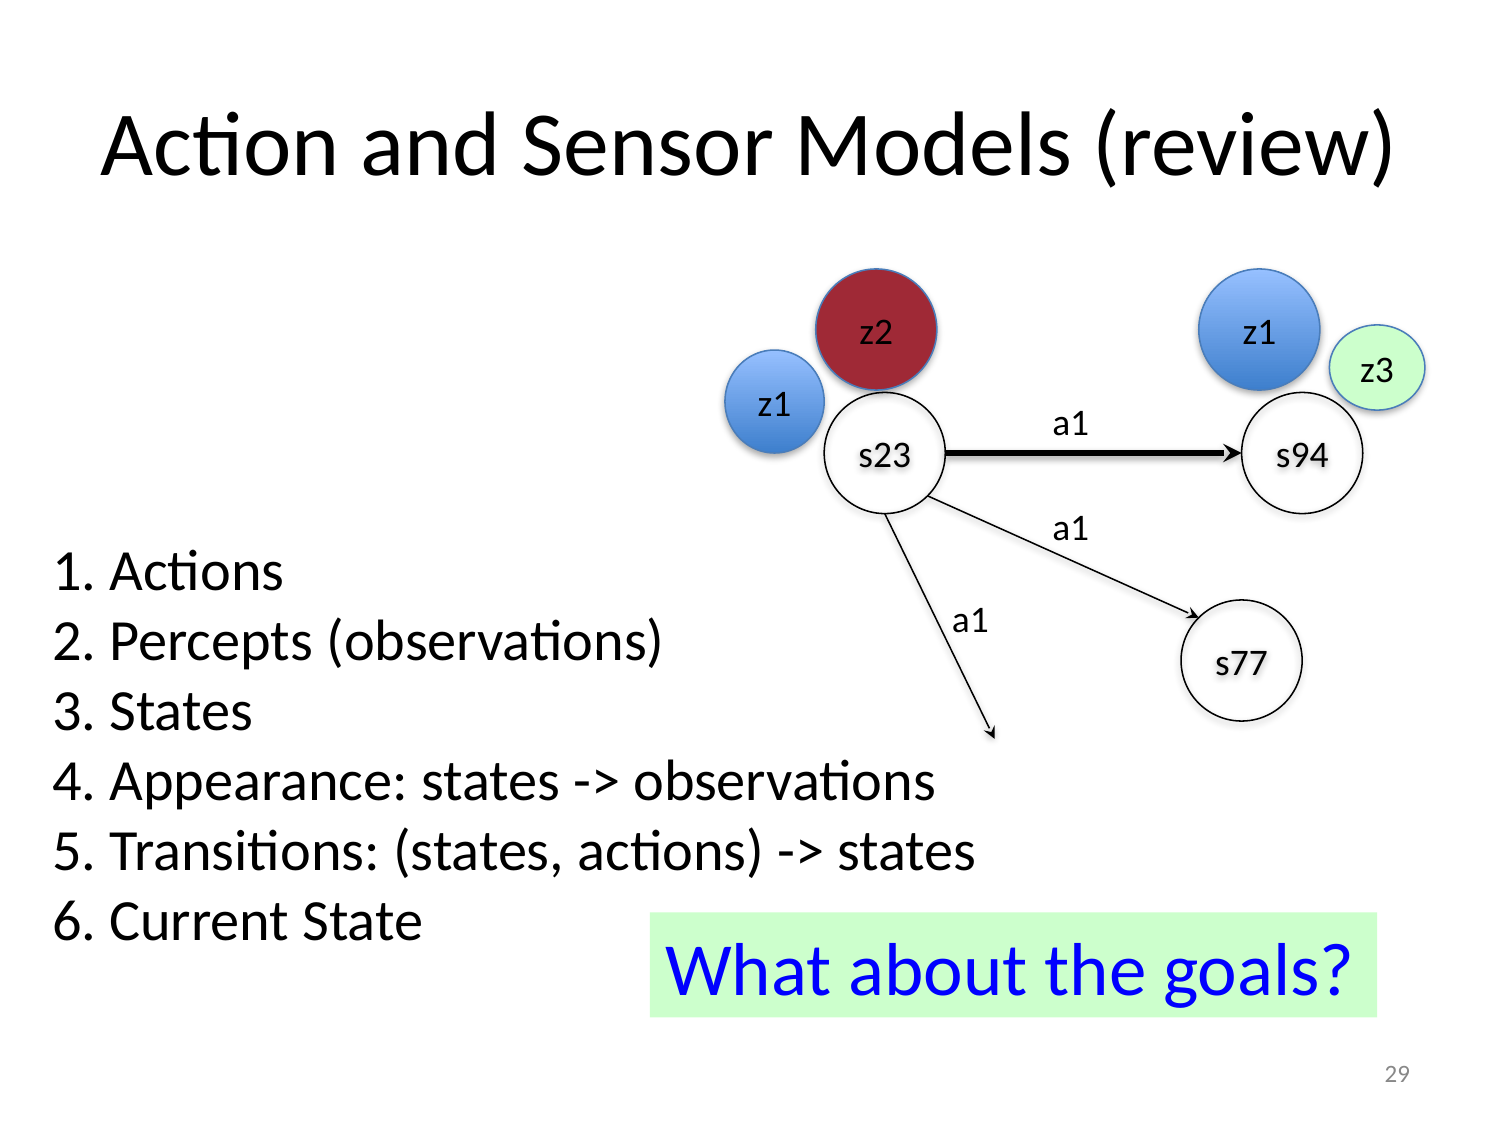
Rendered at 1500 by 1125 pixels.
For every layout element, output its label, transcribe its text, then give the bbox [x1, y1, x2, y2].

text_box What about the goals? [649, 912, 1378, 1018]
title Action and Sensor Models (review) [75, 45, 1425, 233]
text_box z3 [1329, 324, 1425, 411]
text_box z1 [724, 350, 825, 454]
text_box 1. Actions 2. Percepts (observations) 3. States 4. Appearance: states -> observations 5. Transitions: (states, actions) -> states 6. Current State [37, 524, 1086, 960]
text_box s94 [1241, 392, 1363, 514]
text_box s77 [1181, 599, 1303, 722]
text_box a1 [1037, 389, 1105, 450]
slide_number ‹#› [1074, 1042, 1425, 1103]
text_box s23 [824, 394, 946, 514]
text_box z2 [815, 268, 937, 391]
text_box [927, 495, 1200, 618]
text_box z1 [1198, 268, 1320, 391]
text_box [884, 513, 995, 739]
